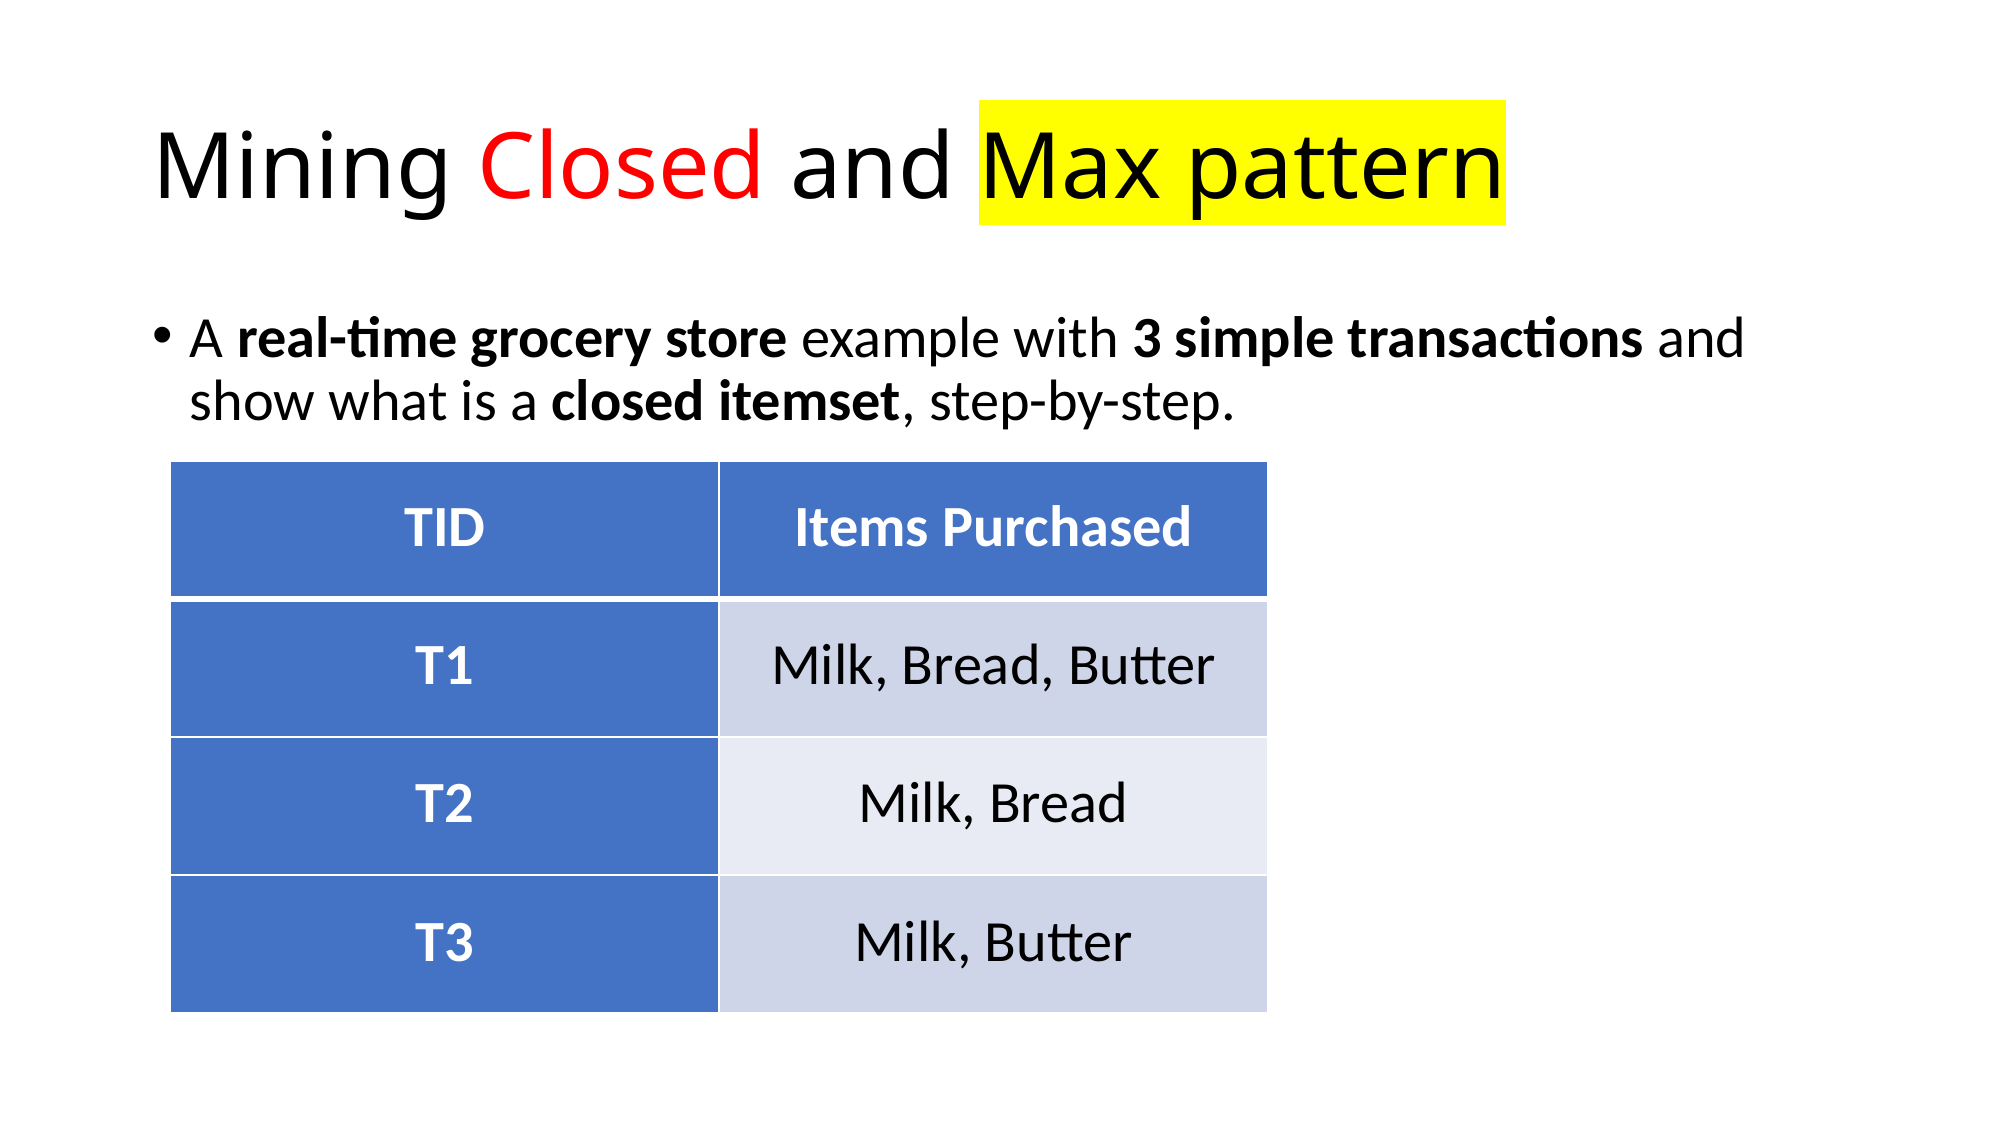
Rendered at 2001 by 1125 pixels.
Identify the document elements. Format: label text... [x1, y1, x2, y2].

table_header Items Purchased [720, 462, 1267, 596]
table_cell T1 [171, 602, 718, 736]
table_header TID [171, 462, 718, 596]
title Mining Closed and Max pattern [137, 59, 1863, 278]
list A real-time grocery store example with 3 simple transactions and show what is a closed itemset, step-by-step. [137, 299, 1863, 1014]
table_cell T2 [171, 738, 718, 874]
table_cell Milk, Bread, Butter [720, 602, 1267, 736]
table_cell T3 [171, 876, 718, 1012]
table_cell Milk, Butter [720, 876, 1267, 1012]
table_cell Milk, Bread [720, 738, 1267, 874]
